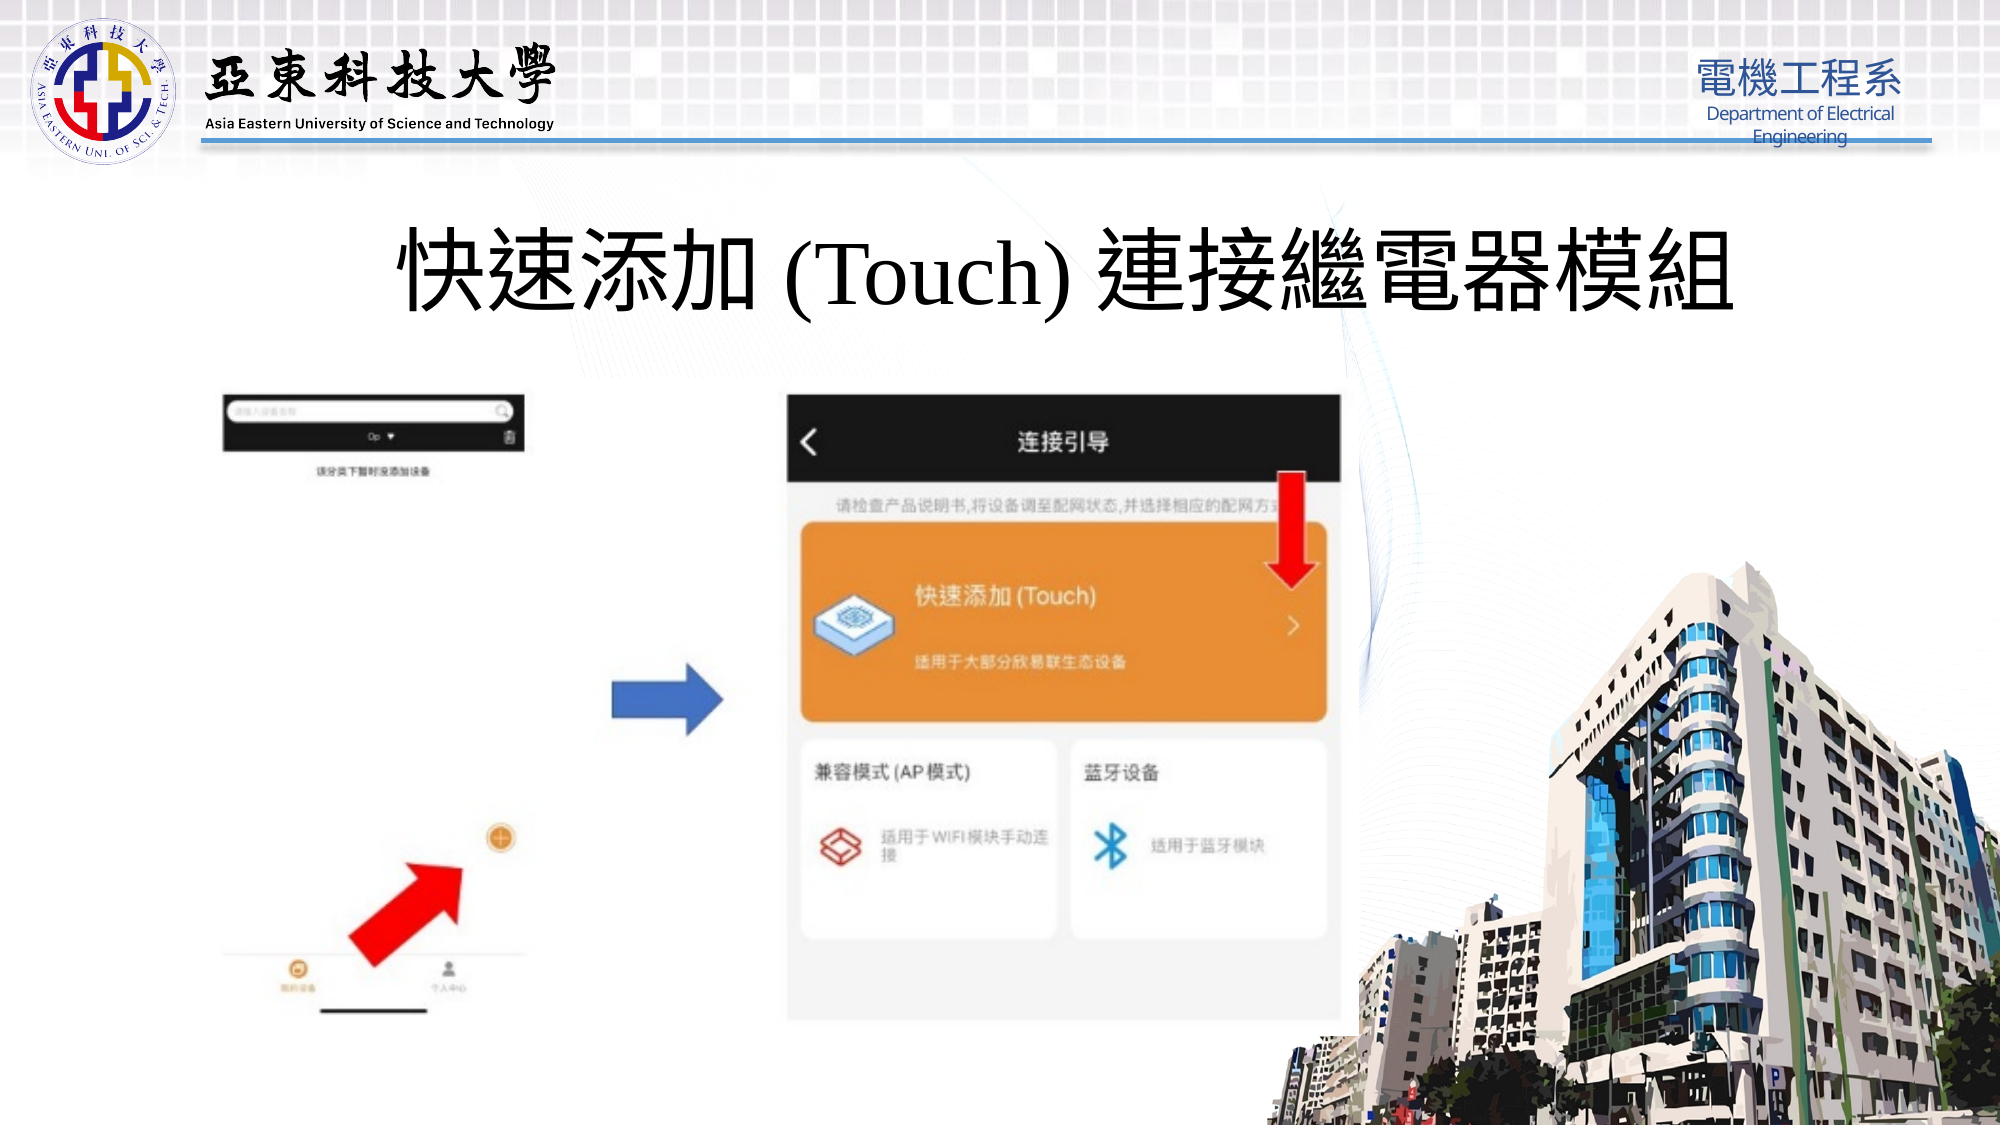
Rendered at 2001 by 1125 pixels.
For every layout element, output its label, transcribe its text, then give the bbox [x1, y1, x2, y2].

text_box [0, 0, 2000, 222]
title 快速添加(Touch)連接繼電器模組 [200, 222, 501, 333]
picture [200, 157, 2000, 1125]
